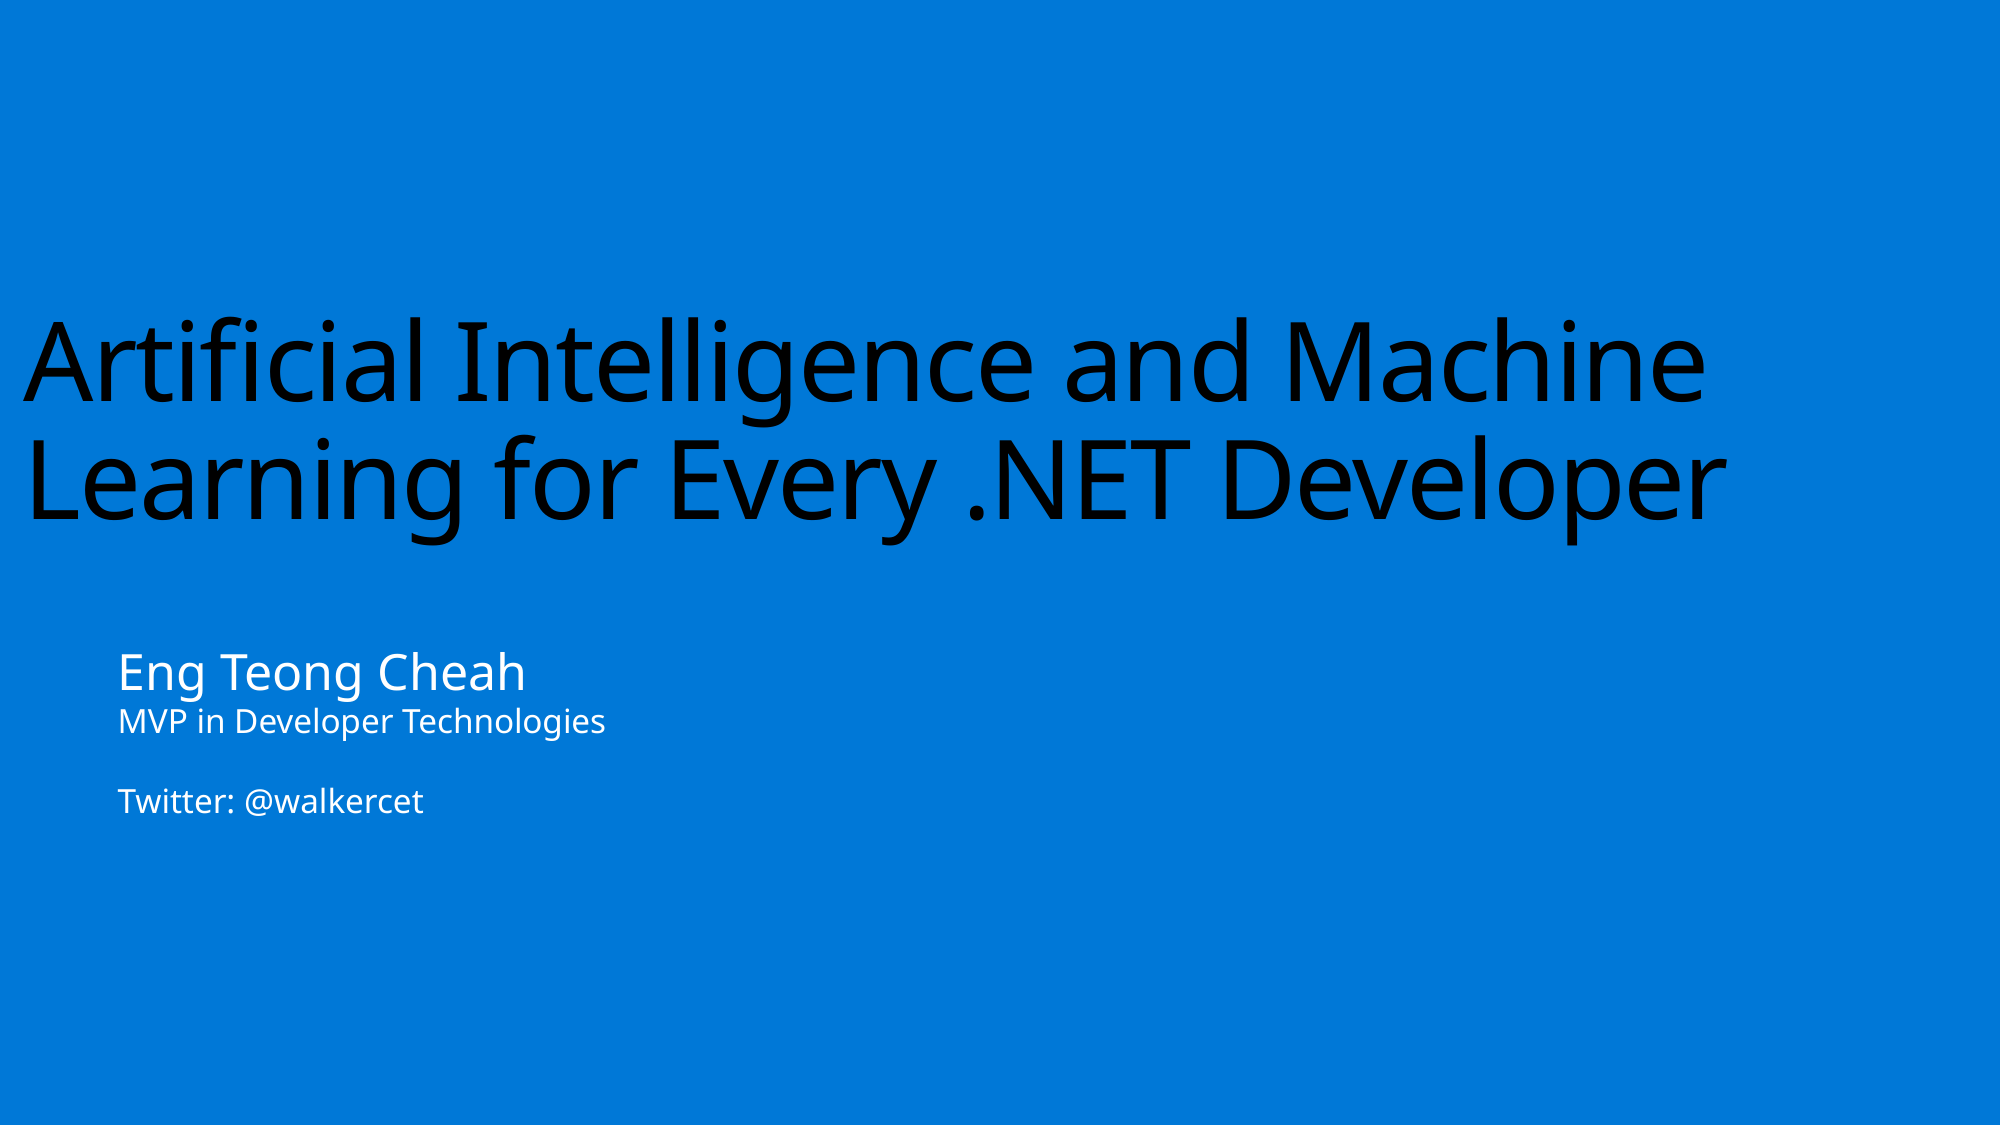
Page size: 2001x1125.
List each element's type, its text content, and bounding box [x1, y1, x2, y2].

title Artificial Intelligence and Machine Learning for Every .NET Developer [0, 290, 1815, 532]
text_box Eng Teong Cheah MVP in Developer Technologies Twitter: @walkercet [117, 640, 704, 820]
